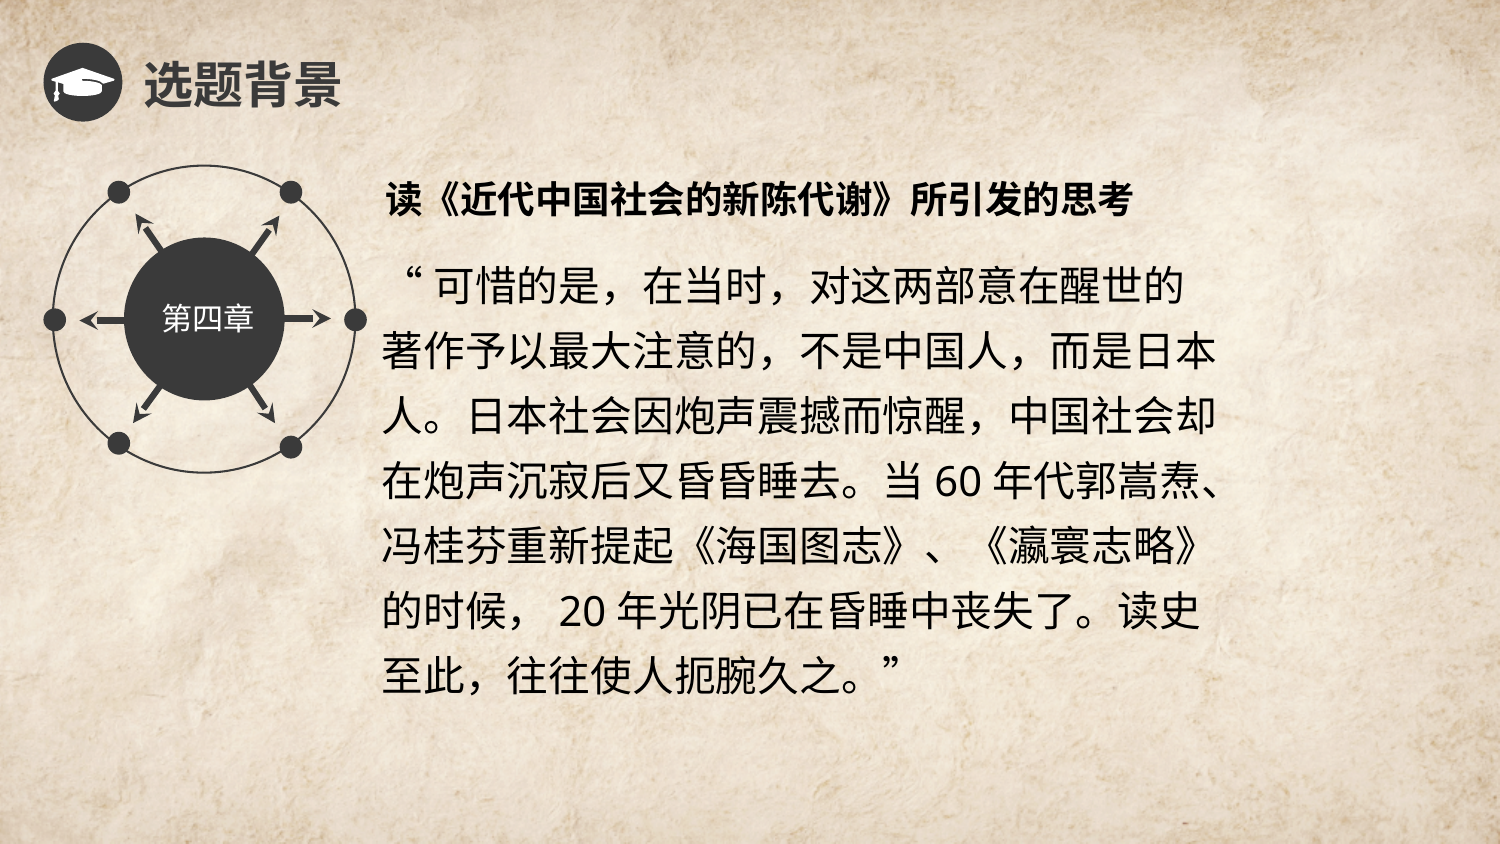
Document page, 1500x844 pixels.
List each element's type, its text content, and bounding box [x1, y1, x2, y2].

picture [0, 0, 1500, 844]
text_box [366, 168, 1233, 713]
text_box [44, 43, 122, 121]
text_box 选题背景 [128, 46, 411, 121]
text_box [44, 165, 366, 473]
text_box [123, 237, 285, 401]
